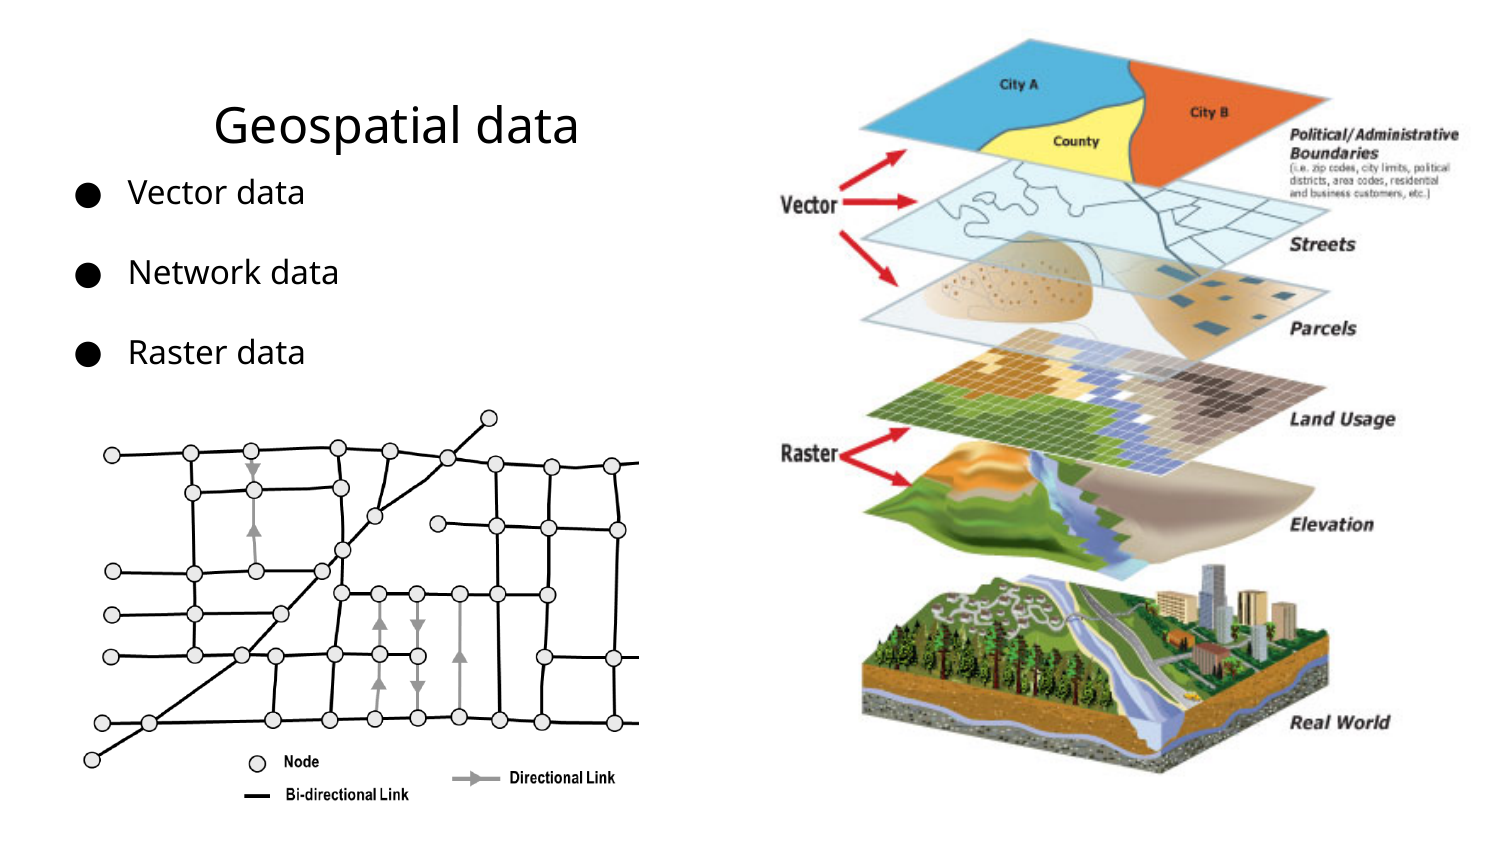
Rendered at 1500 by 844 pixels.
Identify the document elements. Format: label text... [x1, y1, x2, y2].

picture [77, 409, 640, 811]
text_box Geospatial data [166, 63, 628, 169]
picture [749, 15, 1481, 811]
text_box Vector data Network data Raster data [37, 156, 558, 387]
